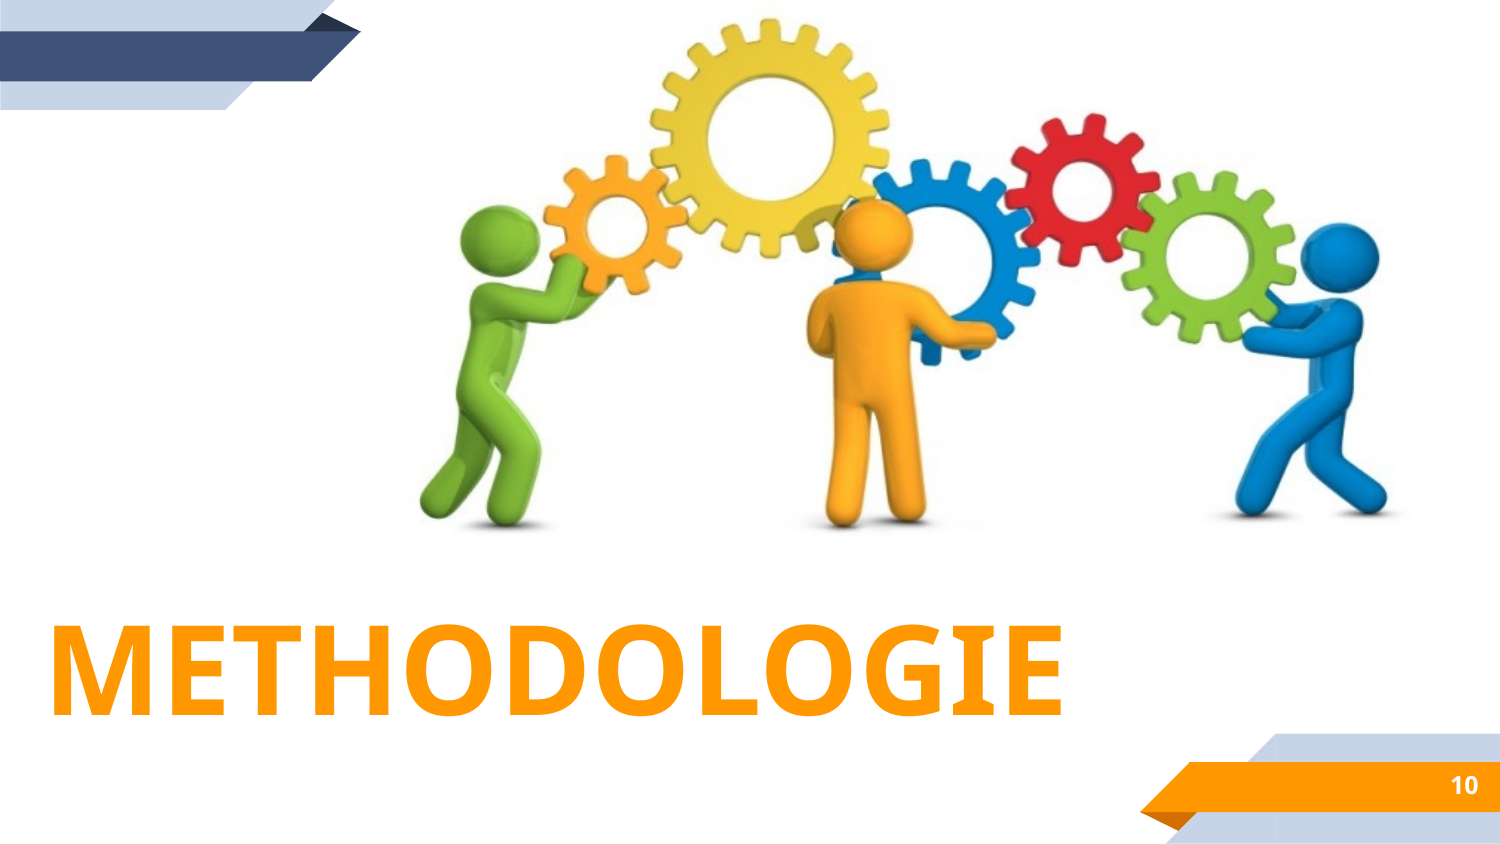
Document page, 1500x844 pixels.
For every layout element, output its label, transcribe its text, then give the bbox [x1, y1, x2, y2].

picture [372, 0, 1412, 571]
title METHODOLOGIE [15, 570, 1098, 761]
slide_number 10 [1249, 760, 1494, 813]
